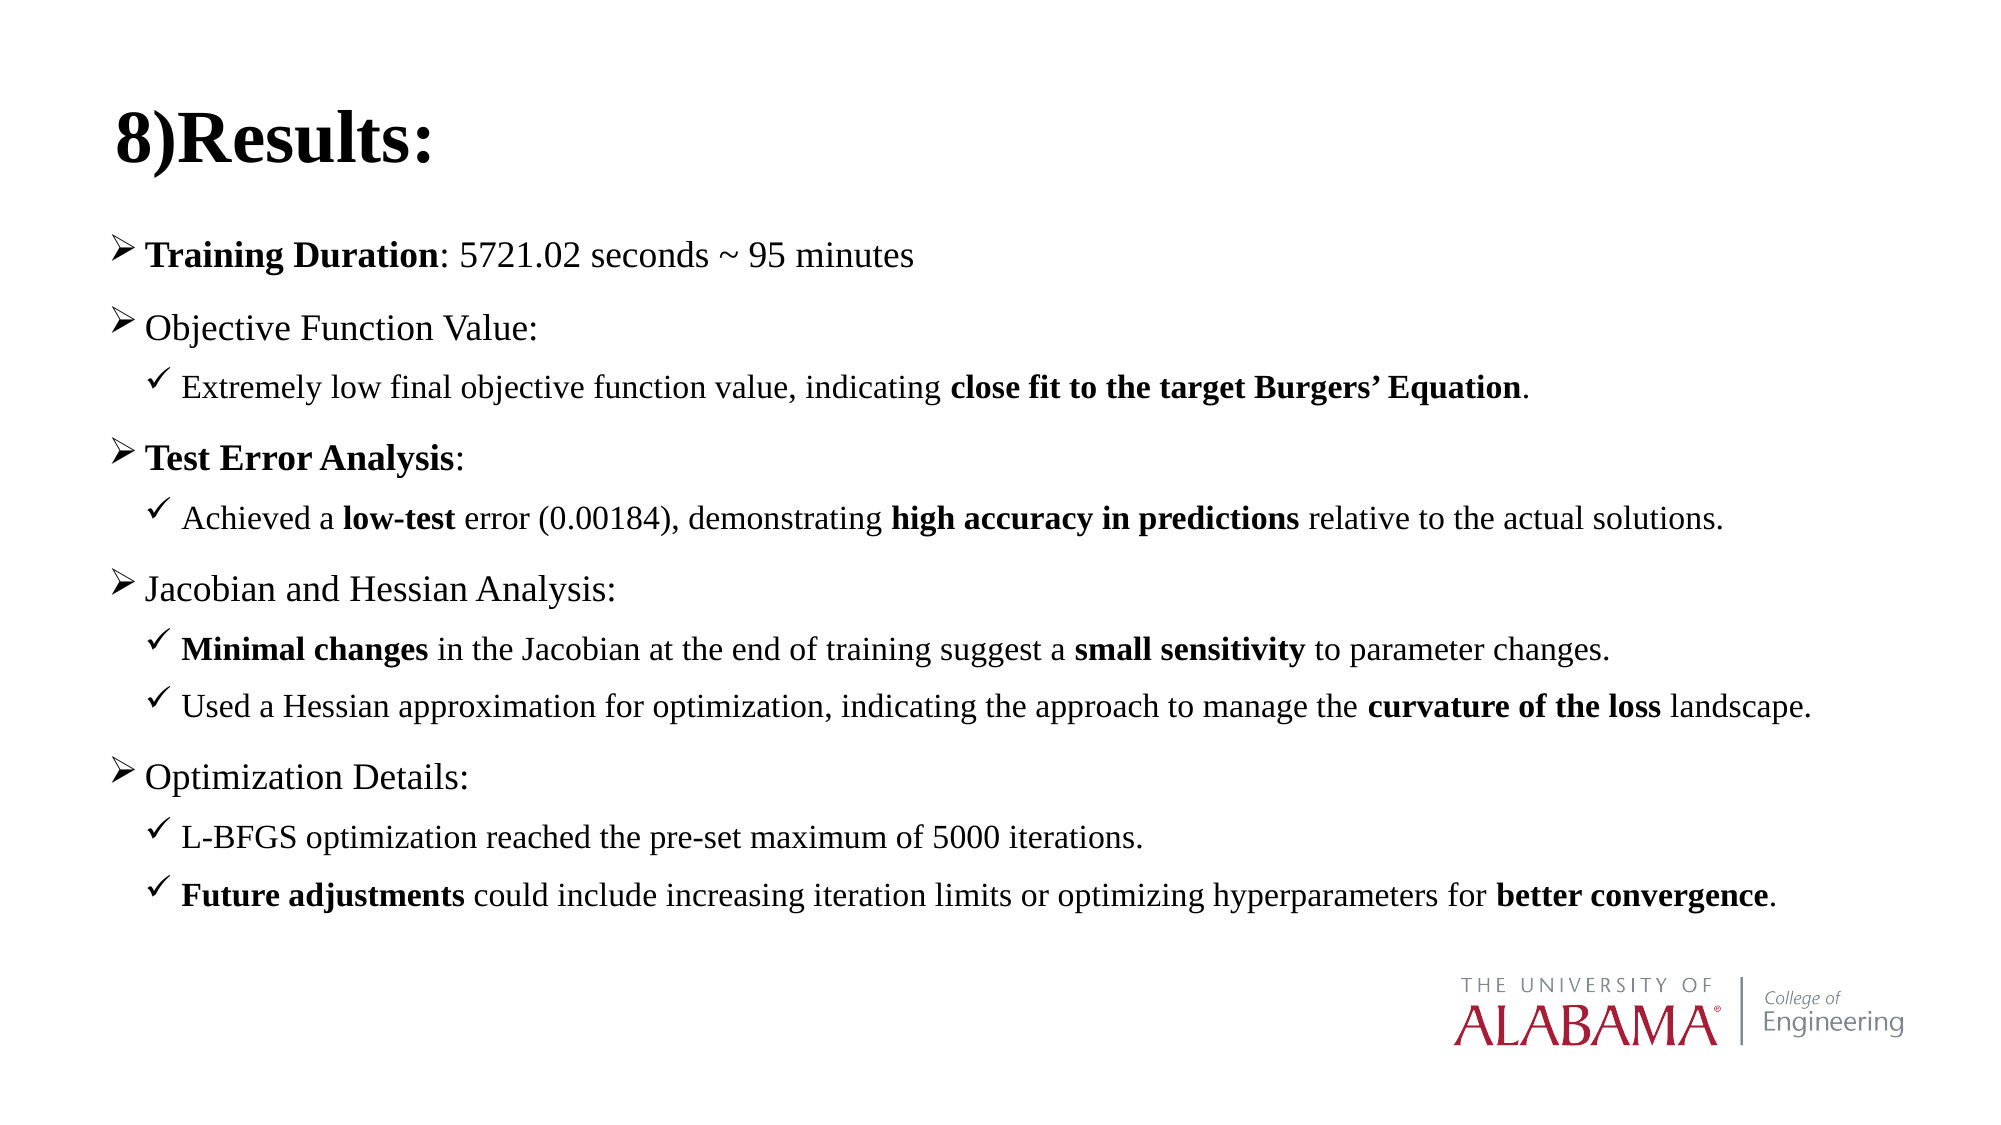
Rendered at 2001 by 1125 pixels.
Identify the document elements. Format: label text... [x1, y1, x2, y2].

title 8)Results: [100, 90, 1849, 276]
picture [1453, 977, 1903, 1046]
list Training Duration: 5721.02 seconds ~ 95 minutes Objective Function Value: Extremely low final objective function value, indicating close fit to the target Burgers’ Equation. Test Error Analysis: Achieved a low-test error (0.00184), demonstrating high accuracy in predictions relative to the actual solutions. Jacobian and Hessian Analysis: Minimal changes in the Jacobian at the end of training suggest a small sensitivity to parameter changes. Used a Hessian approximation for optimization, indicating the approach to manage the curvature of the loss landscape. Optimization Details: L-BFGS optimization reached the pre-set maximum of 5000 iterations. Future adjustments could include increasing iteration limits or optimizing hyperparameters for better convergence. [93, 213, 1842, 967]
